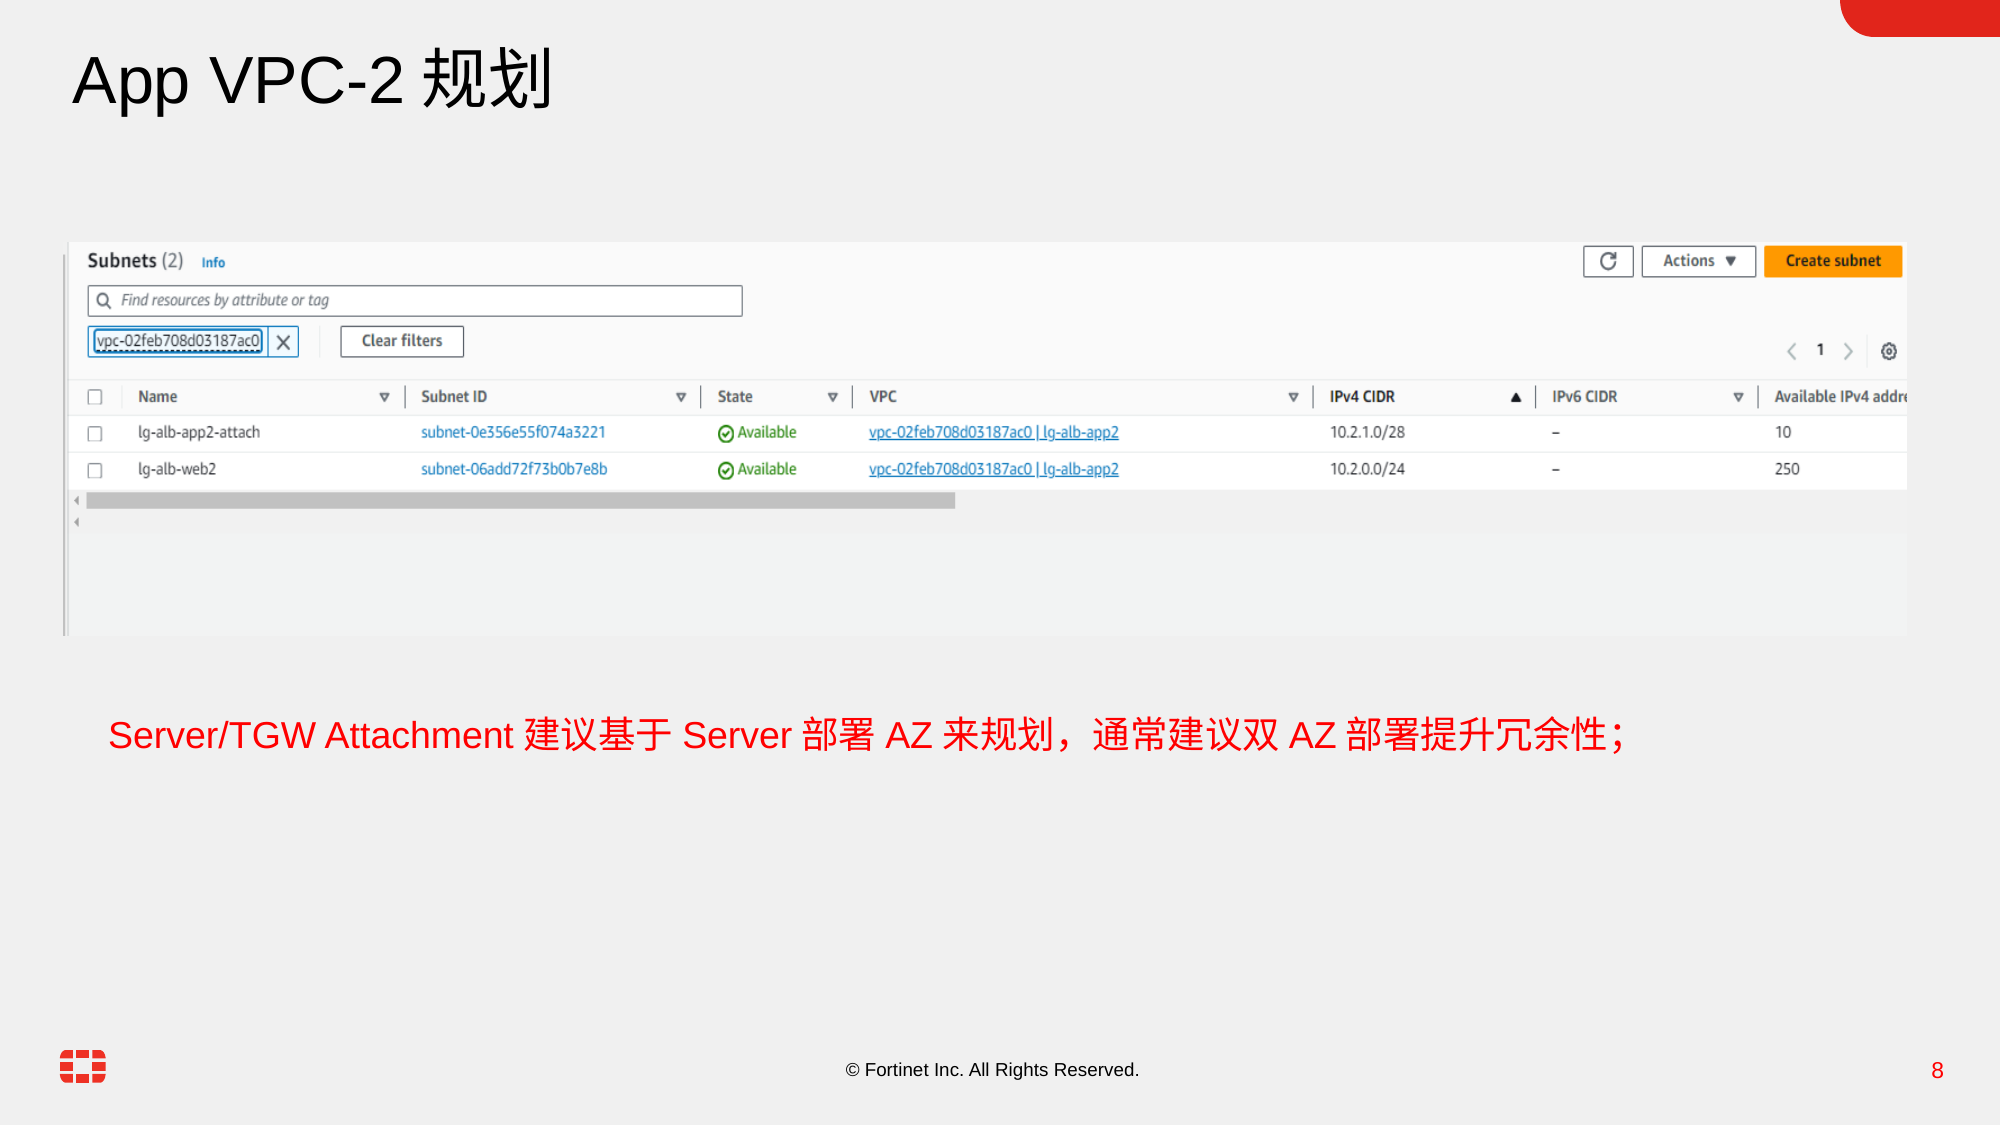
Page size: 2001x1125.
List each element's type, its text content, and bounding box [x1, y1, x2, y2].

text_box Server/TGW Attachment建议基于Server部署AZ来规划，通常建议双AZ部署提升冗余性； [93, 709, 1730, 765]
picture [63, 242, 1907, 637]
text_box App VPC-2规划 [57, 38, 571, 126]
